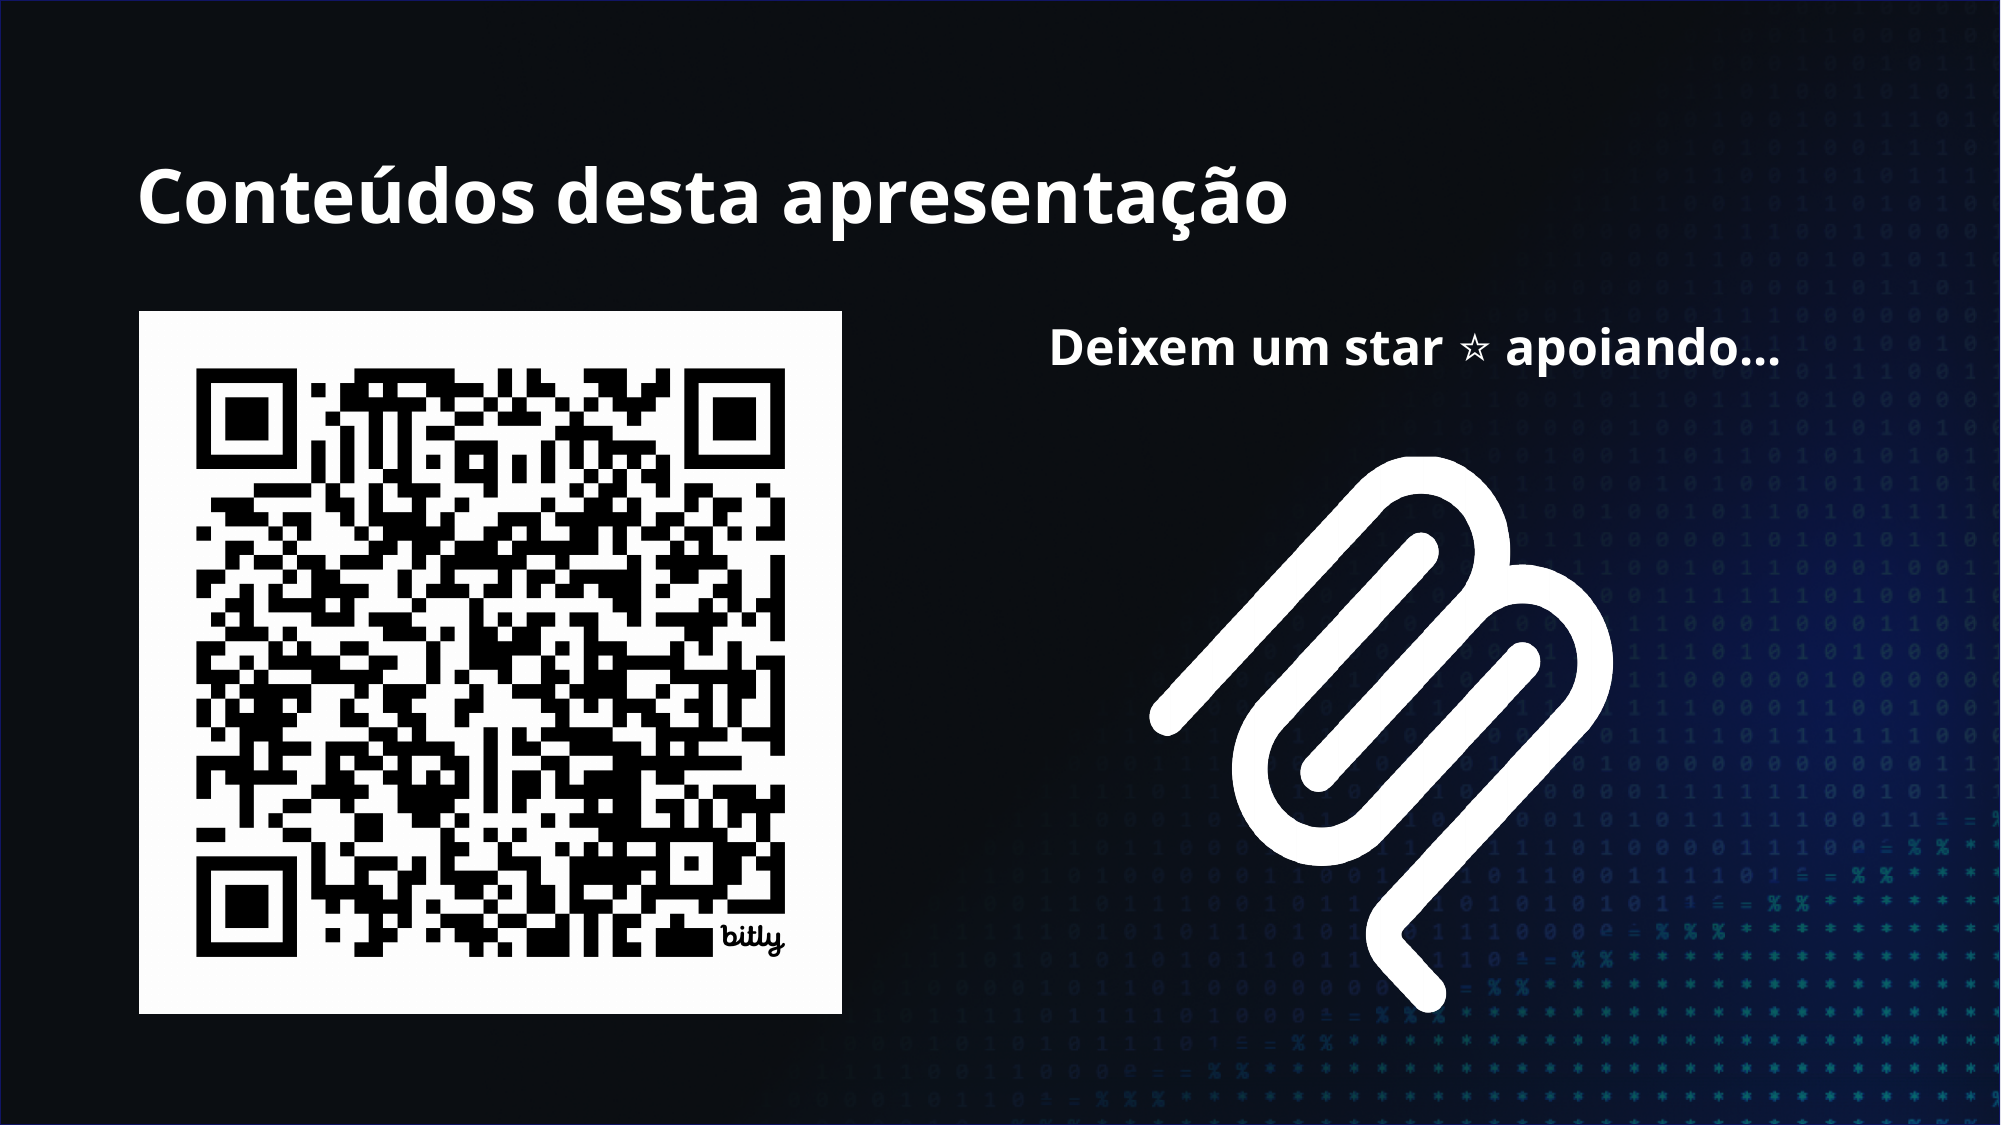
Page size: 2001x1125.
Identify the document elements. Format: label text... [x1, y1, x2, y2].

picture [1, 1, 1999, 1124]
list Conteúdos desta apresentação [121, 151, 1342, 240]
list Deixem um star ⭐ apoiando... [1034, 311, 2000, 384]
